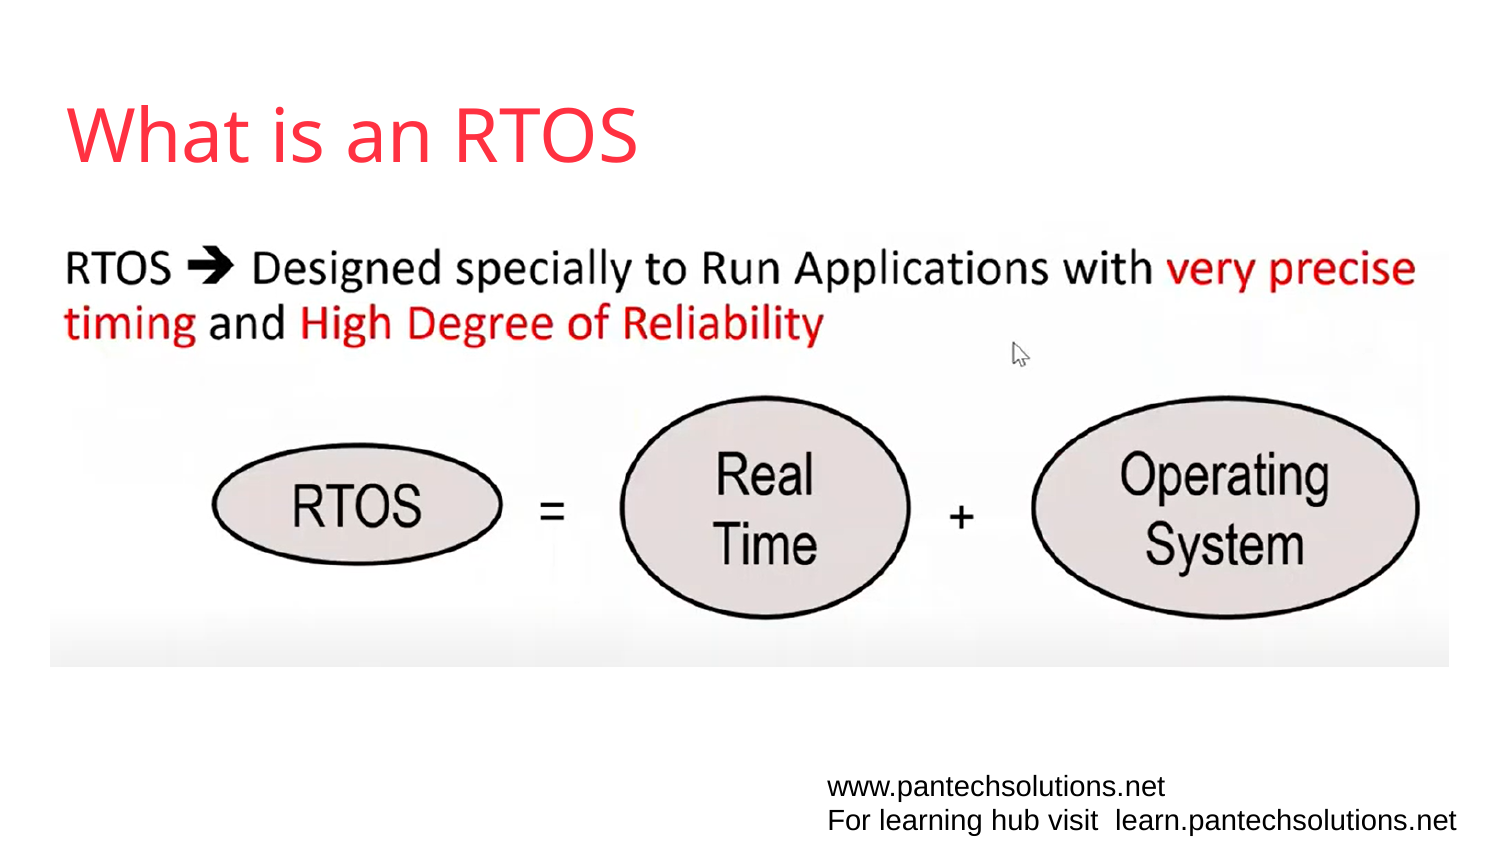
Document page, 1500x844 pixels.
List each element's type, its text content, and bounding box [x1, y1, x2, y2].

slide_number www.pantechsolutions.net For learning hub visit learn.pantechsolutions.net [812, 759, 1500, 797]
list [50, 220, 1450, 667]
title What is an RTOS [51, 72, 1449, 167]
